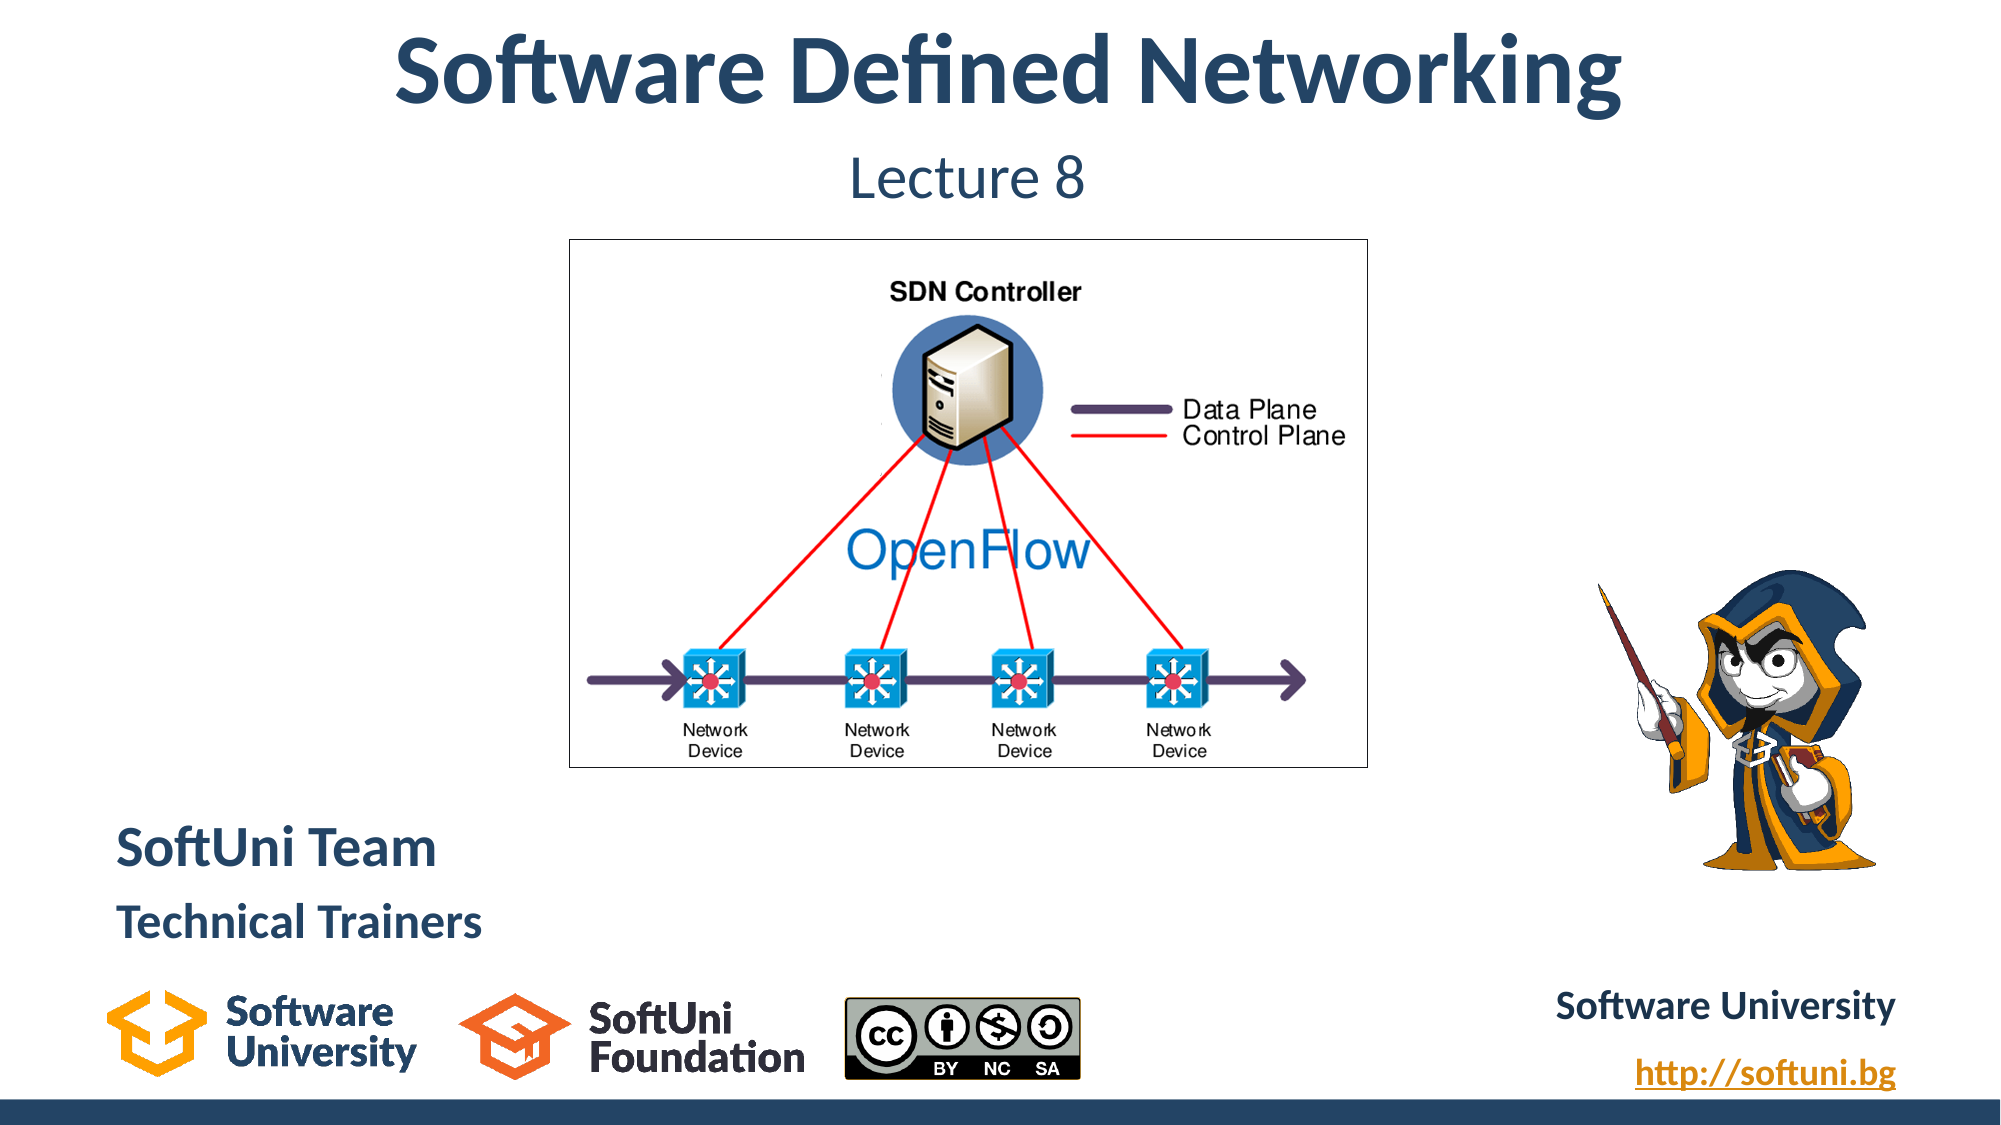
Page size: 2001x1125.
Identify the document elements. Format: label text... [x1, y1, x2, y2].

picture [221, 990, 417, 1077]
list Technical Trainers [110, 880, 595, 954]
picture [458, 993, 804, 1080]
list Software University [1417, 970, 1903, 1034]
list SoftUni Team [110, 800, 595, 880]
picture [845, 998, 1081, 1079]
picture [1587, 543, 1903, 883]
list http://softuni.bg [1417, 1040, 1903, 1098]
subtitle Lecture 8 [656, 151, 1281, 217]
picture [107, 990, 211, 1077]
picture [569, 239, 1368, 768]
title Software Defined Networking [110, 0, 1909, 151]
